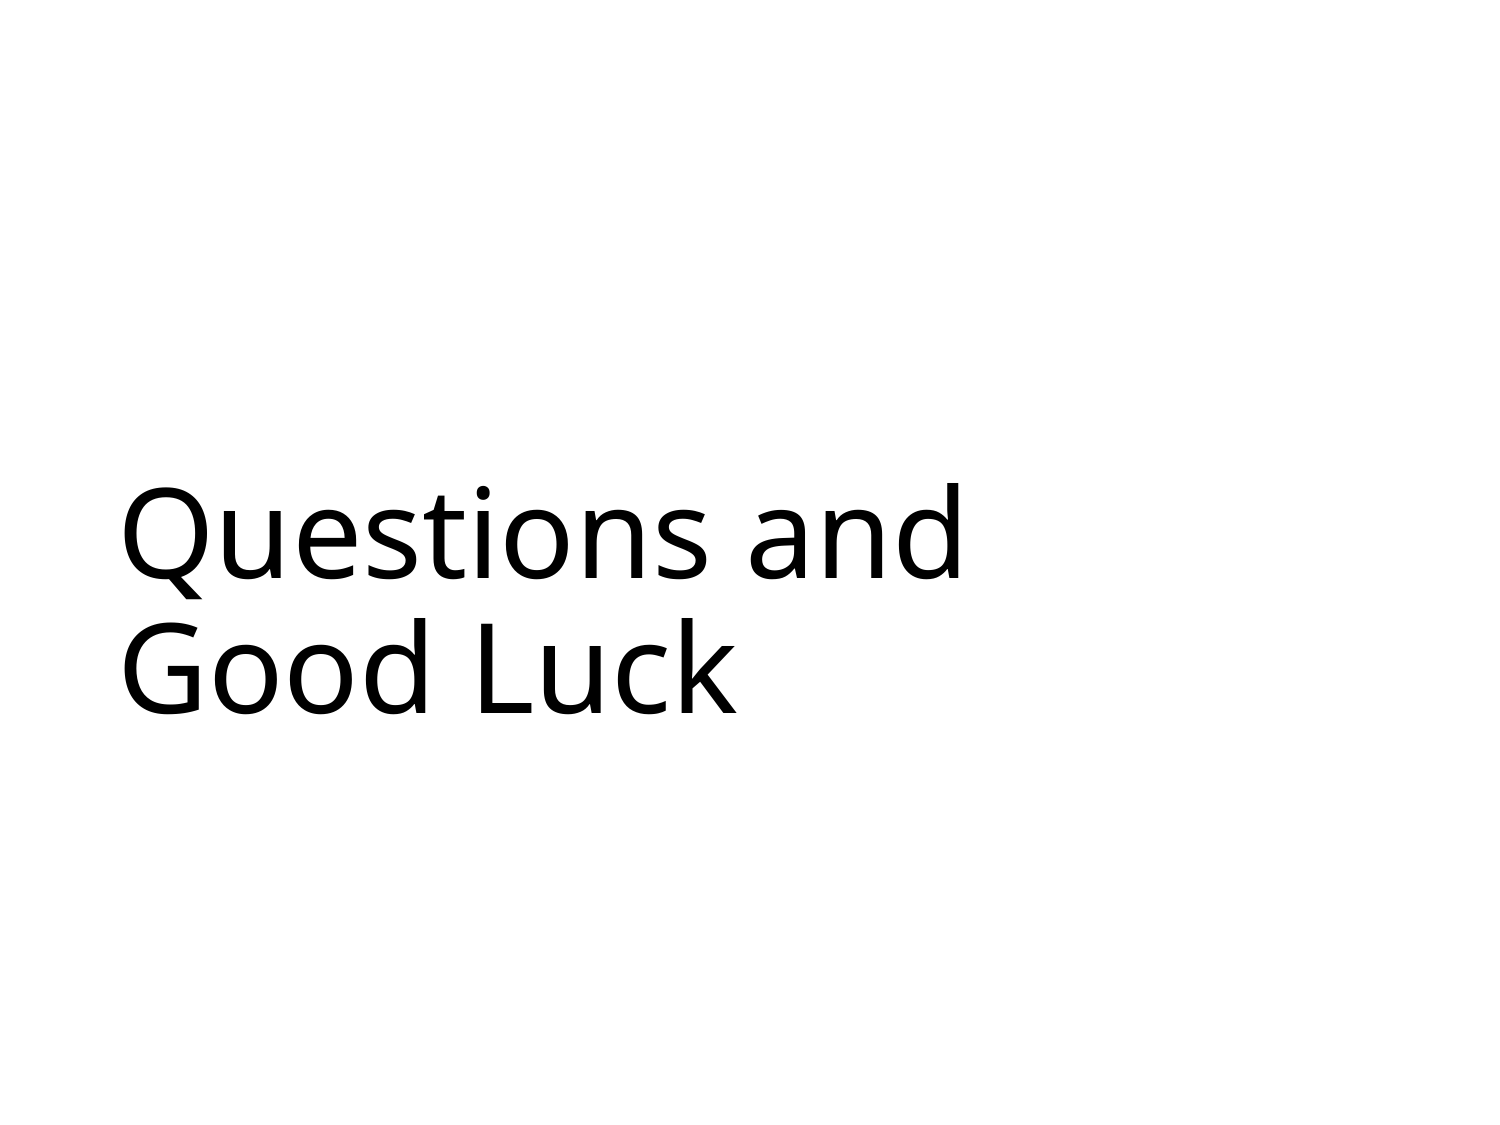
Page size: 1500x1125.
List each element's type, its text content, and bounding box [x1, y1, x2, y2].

title Questions and Good Luck [102, 280, 1397, 749]
